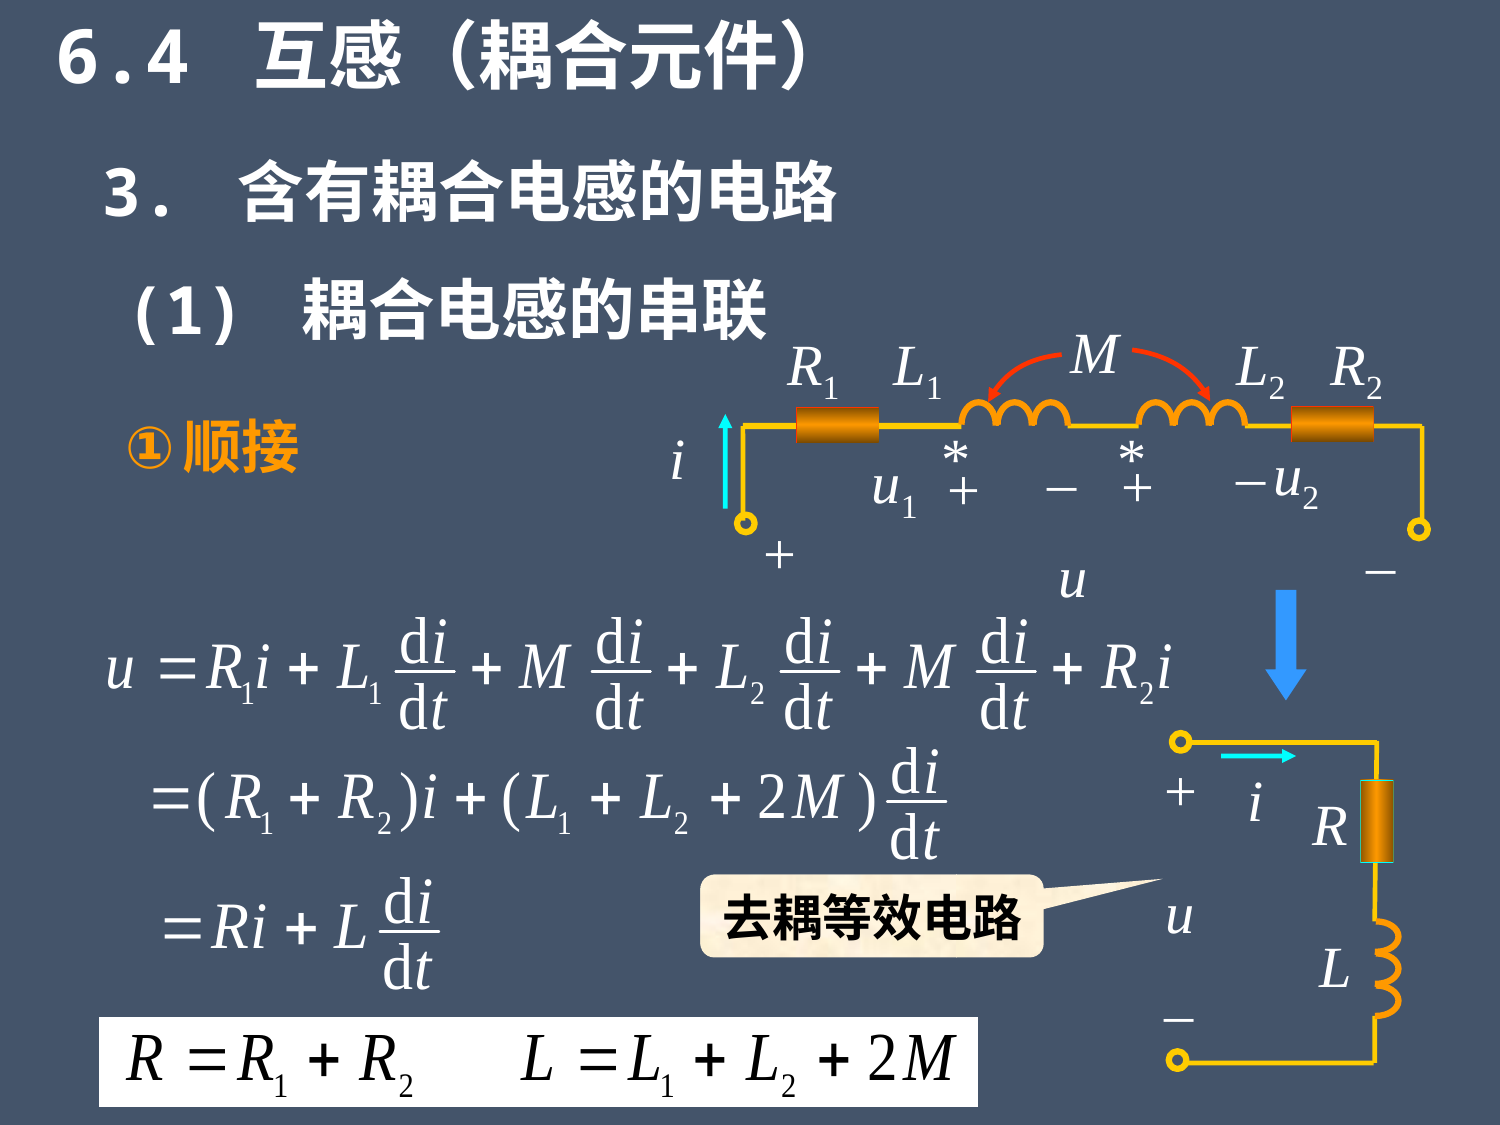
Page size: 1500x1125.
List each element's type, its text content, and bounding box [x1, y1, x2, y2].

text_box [654, 307, 1482, 618]
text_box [134, 868, 449, 998]
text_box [98, 1016, 978, 1108]
text_box 顺接 [110, 402, 465, 488]
text_box 去耦等效电路 [700, 874, 1150, 958]
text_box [98, 603, 1182, 738]
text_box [122, 733, 956, 868]
text_box (1) 耦合电感的串联 [110, 260, 808, 356]
text_box 3. 含有耦合电感的电路 [87, 142, 985, 238]
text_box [1150, 733, 1399, 1069]
text_box [1268, 618, 1304, 698]
text_box 6.4 互感（耦合元件） [28, 0, 880, 106]
